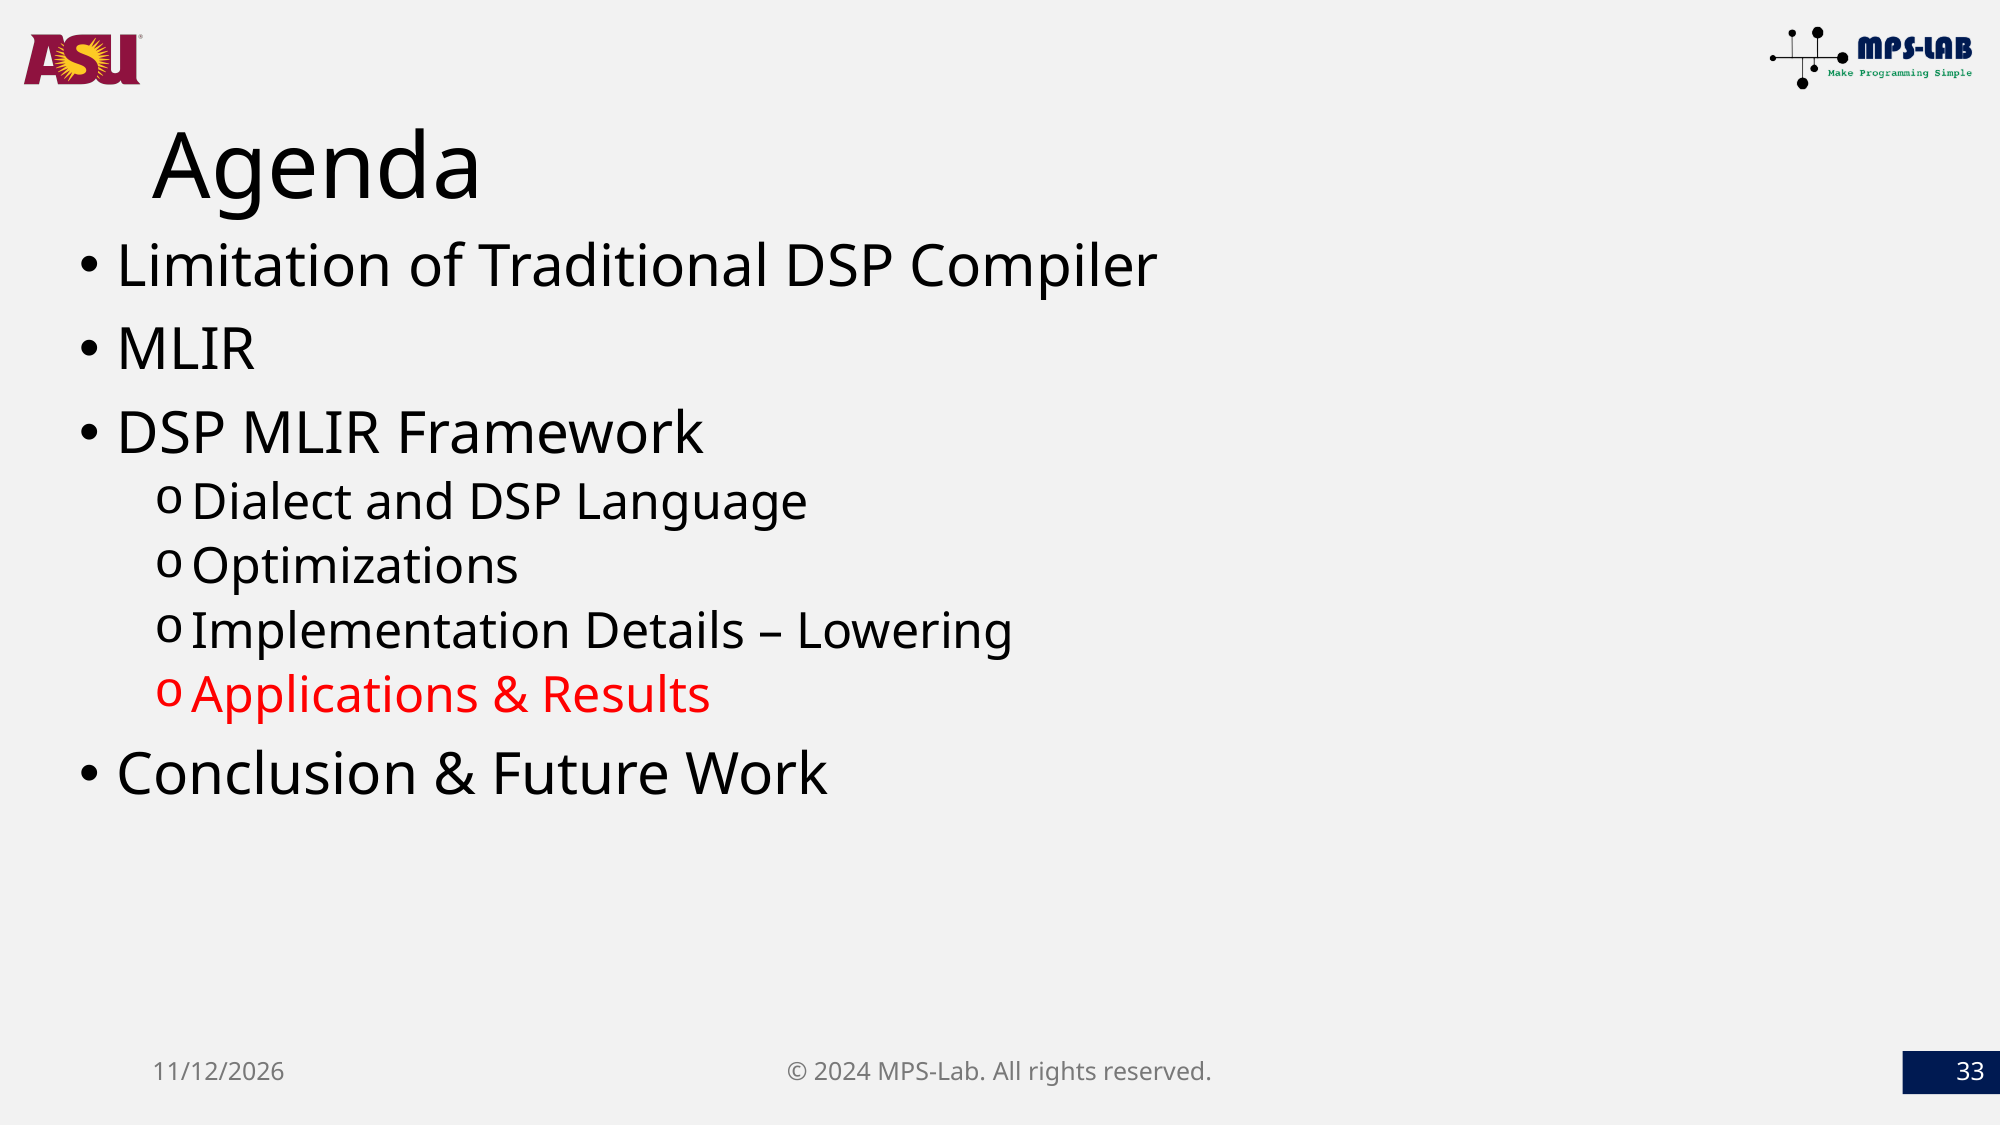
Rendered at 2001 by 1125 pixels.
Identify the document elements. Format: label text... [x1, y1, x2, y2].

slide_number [137, 1042, 588, 1103]
picture [8, 17, 158, 102]
slide_number 33 [1902, 1051, 2000, 1095]
title Agenda [137, 59, 1863, 228]
list Limitation of Traditional DSP Compiler MLIR DSP MLIR Framework Dialect and DSP Language Optimizations Implementation Details – Lowering Applications & Results Conclusion & Future Work [64, 228, 1863, 1014]
picture [1768, 12, 1992, 97]
footer © 2024 MPS-Lab. All rights reserved. [662, 1042, 1338, 1103]
